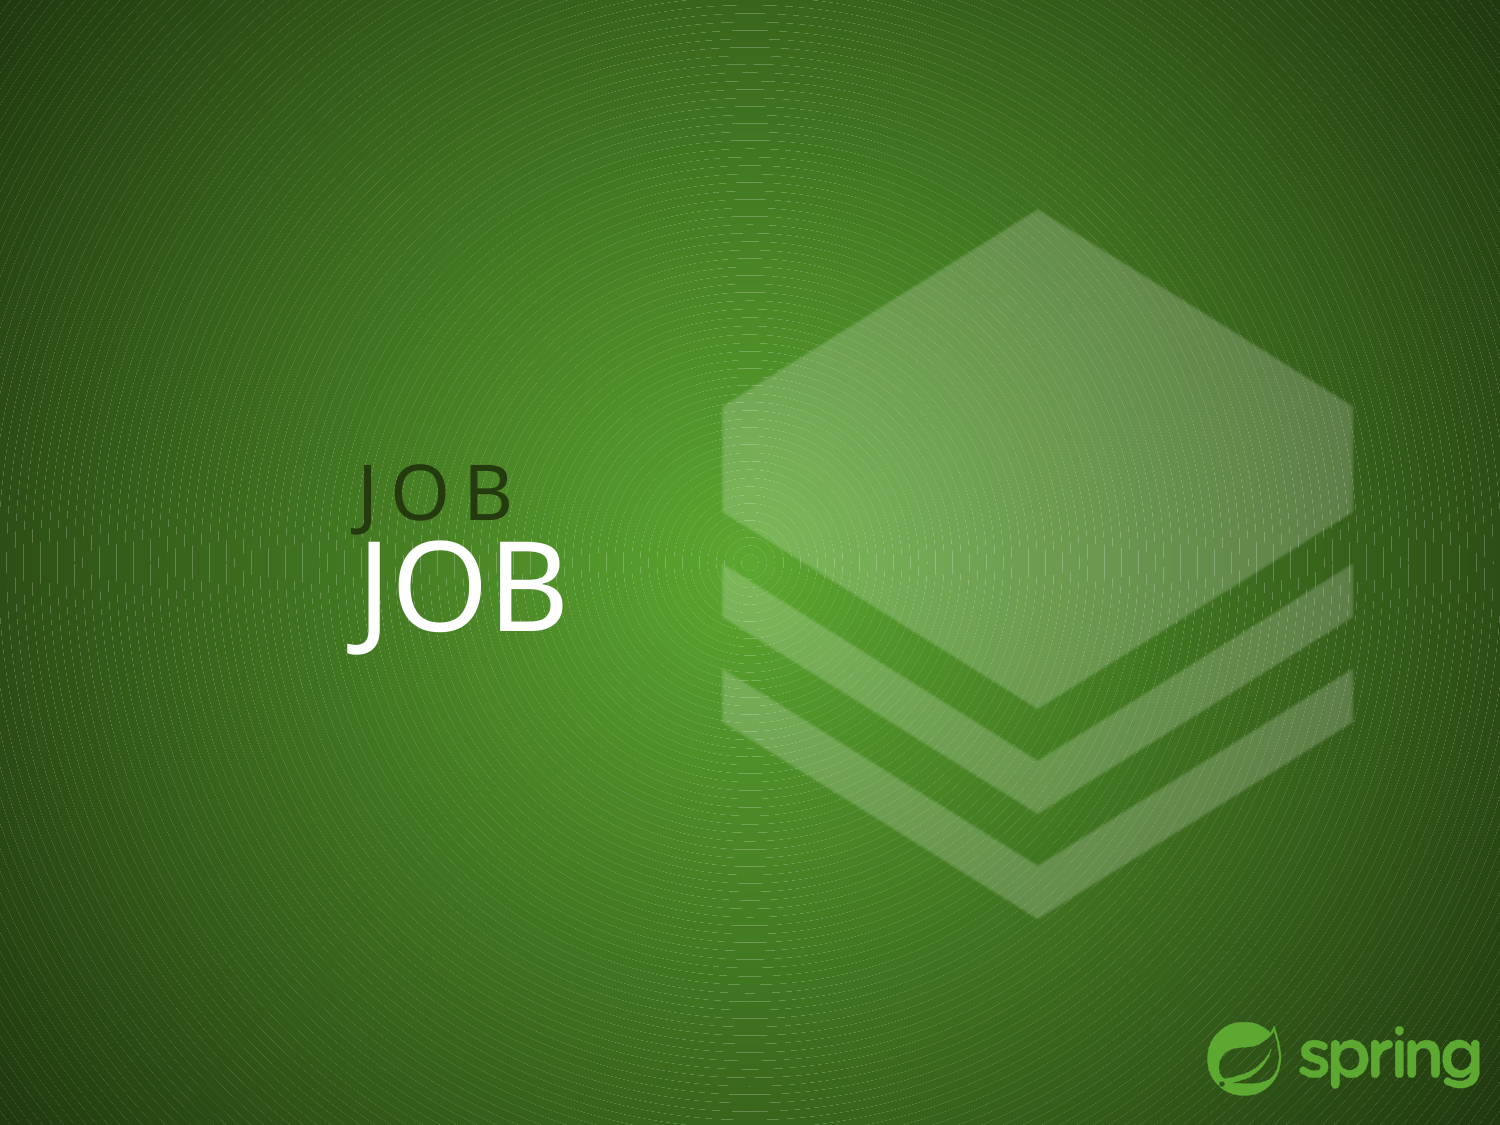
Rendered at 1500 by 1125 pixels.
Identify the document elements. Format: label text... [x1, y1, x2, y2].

text_box JOB JOB [342, 454, 585, 664]
picture [695, 191, 1384, 934]
picture [1205, 1020, 1480, 1097]
